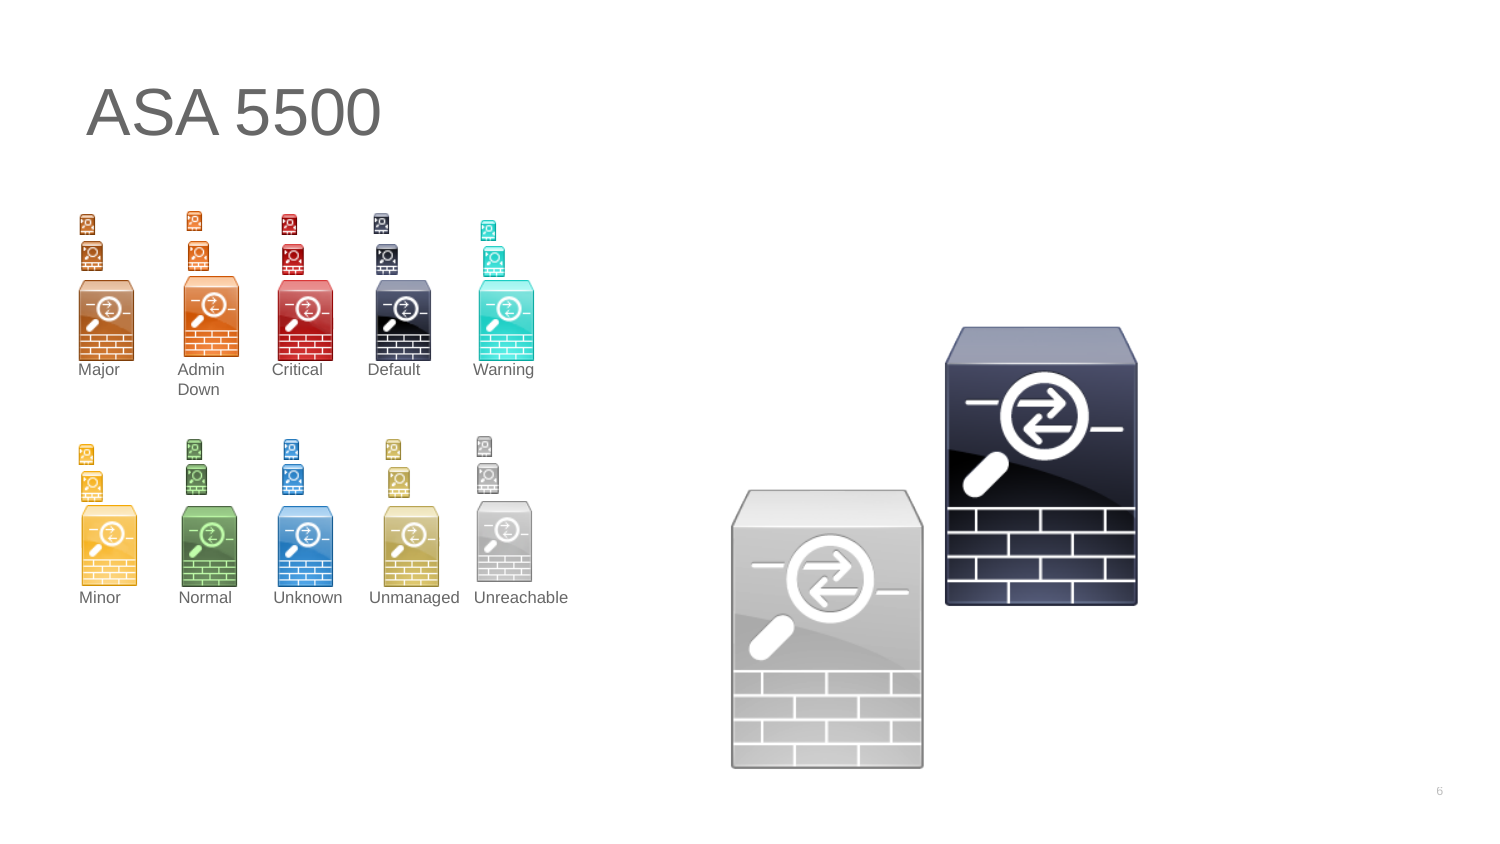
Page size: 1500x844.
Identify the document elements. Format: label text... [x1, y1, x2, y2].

picture [69, 504, 150, 586]
picture [383, 467, 414, 499]
picture [466, 279, 547, 361]
picture [265, 280, 346, 361]
picture [281, 439, 302, 460]
picture [464, 501, 545, 583]
picture [363, 279, 445, 361]
title ASA 5500 [71, 55, 1441, 176]
picture [478, 220, 499, 242]
picture [77, 214, 99, 235]
picture [277, 464, 308, 495]
picture [170, 276, 252, 357]
picture [76, 471, 107, 502]
picture [471, 463, 503, 494]
picture [371, 506, 453, 587]
picture [667, 304, 1202, 789]
picture [371, 244, 403, 275]
picture [76, 444, 97, 466]
picture [279, 214, 300, 235]
picture [265, 506, 346, 587]
picture [371, 213, 393, 234]
picture [383, 439, 405, 460]
picture [477, 246, 509, 277]
picture [180, 464, 212, 495]
picture [168, 506, 250, 587]
picture [184, 439, 206, 460]
picture [182, 240, 214, 272]
picture [473, 436, 495, 458]
picture [184, 210, 206, 232]
picture [277, 244, 308, 275]
picture [76, 240, 107, 272]
picture [66, 279, 147, 361]
